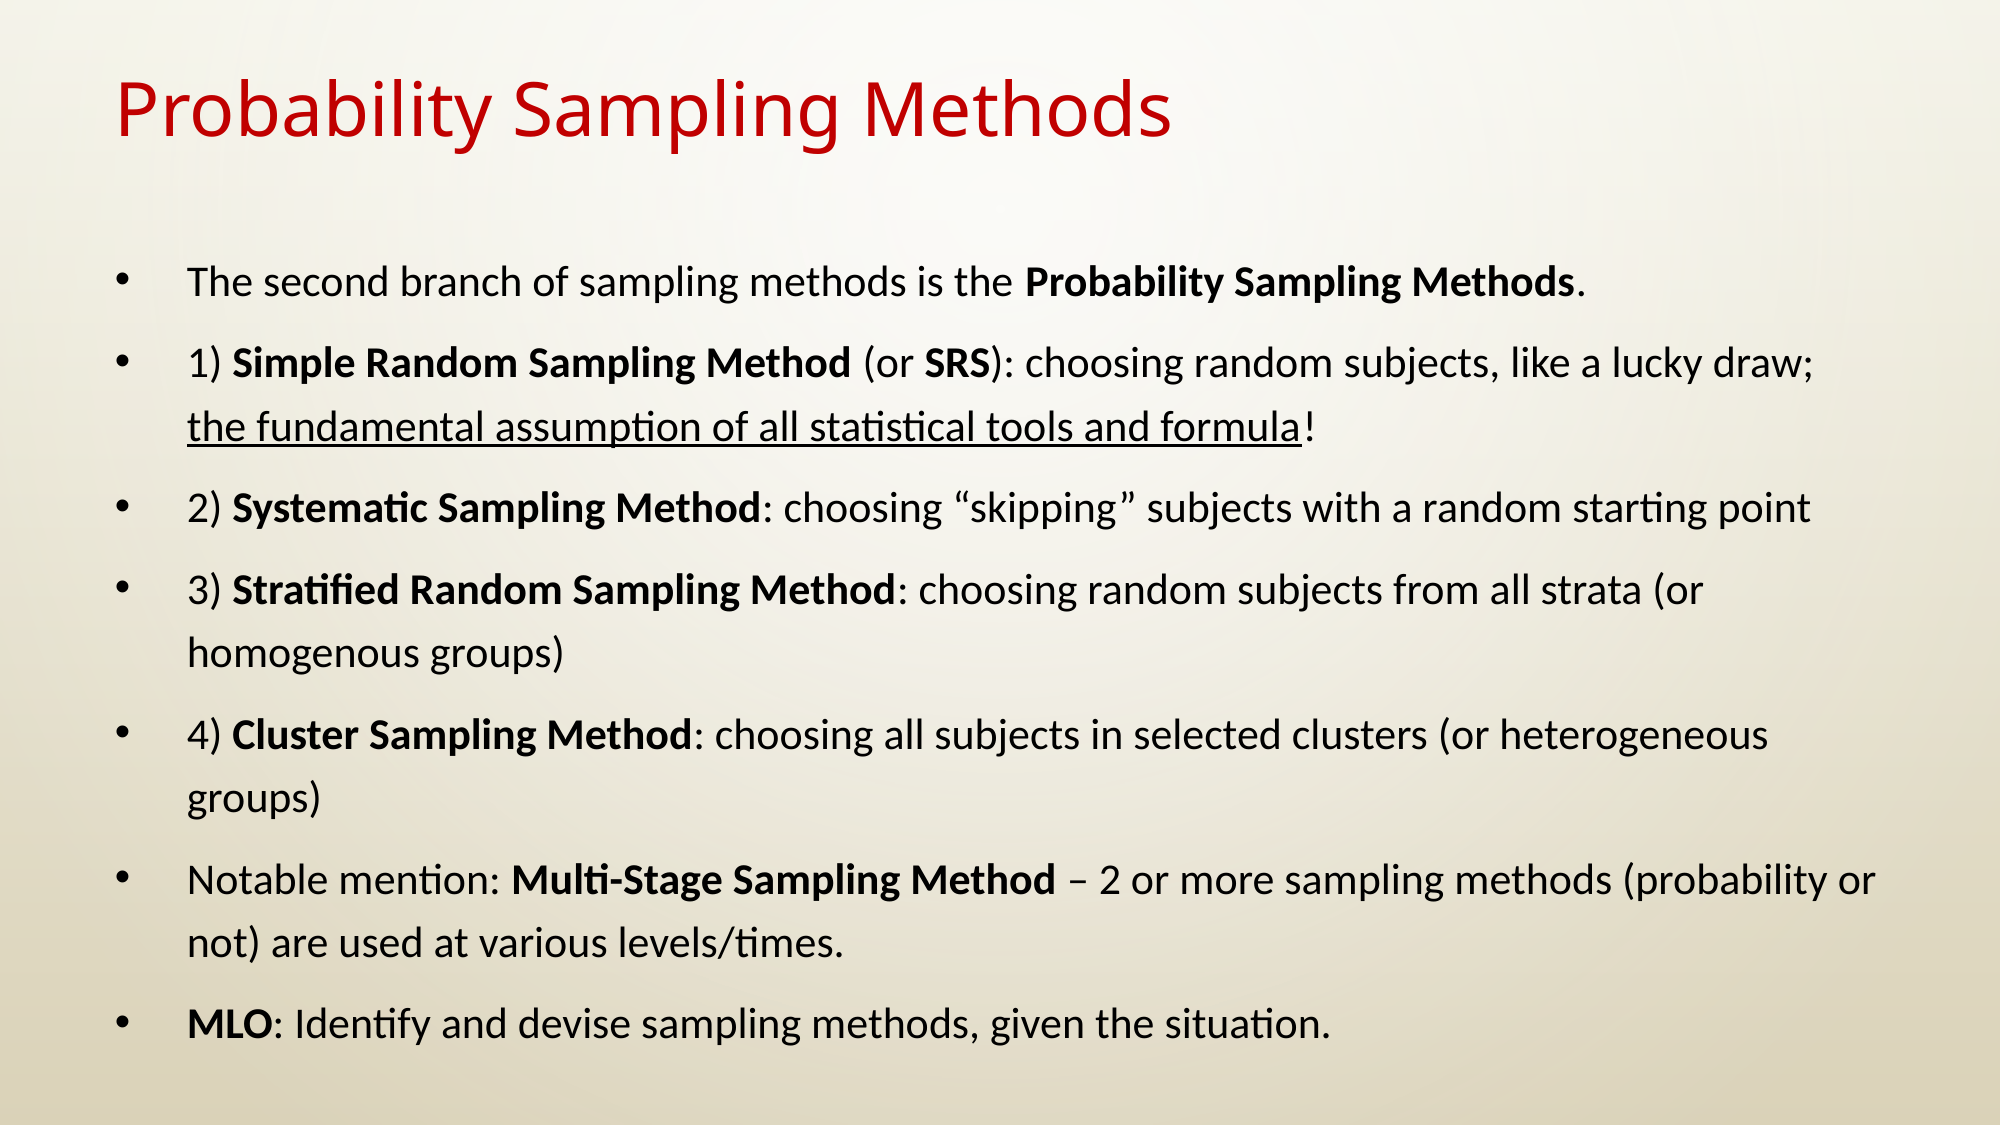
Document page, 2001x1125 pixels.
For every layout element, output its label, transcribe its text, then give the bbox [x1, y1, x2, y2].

table_cell Treatment(s) [0, 0, 2000, 176]
title Probability Sampling Methods [99, 64, 1900, 215]
list The second branch of sampling methods is the Probability Sampling Methods. 1) Simple Random Sampling Method (or SRS): choosing random subjects, like a lucky draw; the fundamental assumption of all statistical tools and formula! 2) Systematic Sampling Method: choosing “skipping” subjects with a random starting point 3) Stratified Random Sampling Method: choosing random subjects from all strata (or homogenous groups) 4) Cluster Sampling Method: choosing all subjects in selected clusters (or heterogeneous groups) Notable mention: Multi-Stage Sampling Method – 2 or more sampling methods (probability or not) are used at various levels/times. MLO: Identify and devise sampling methods, given the situation. [99, 234, 1900, 1060]
